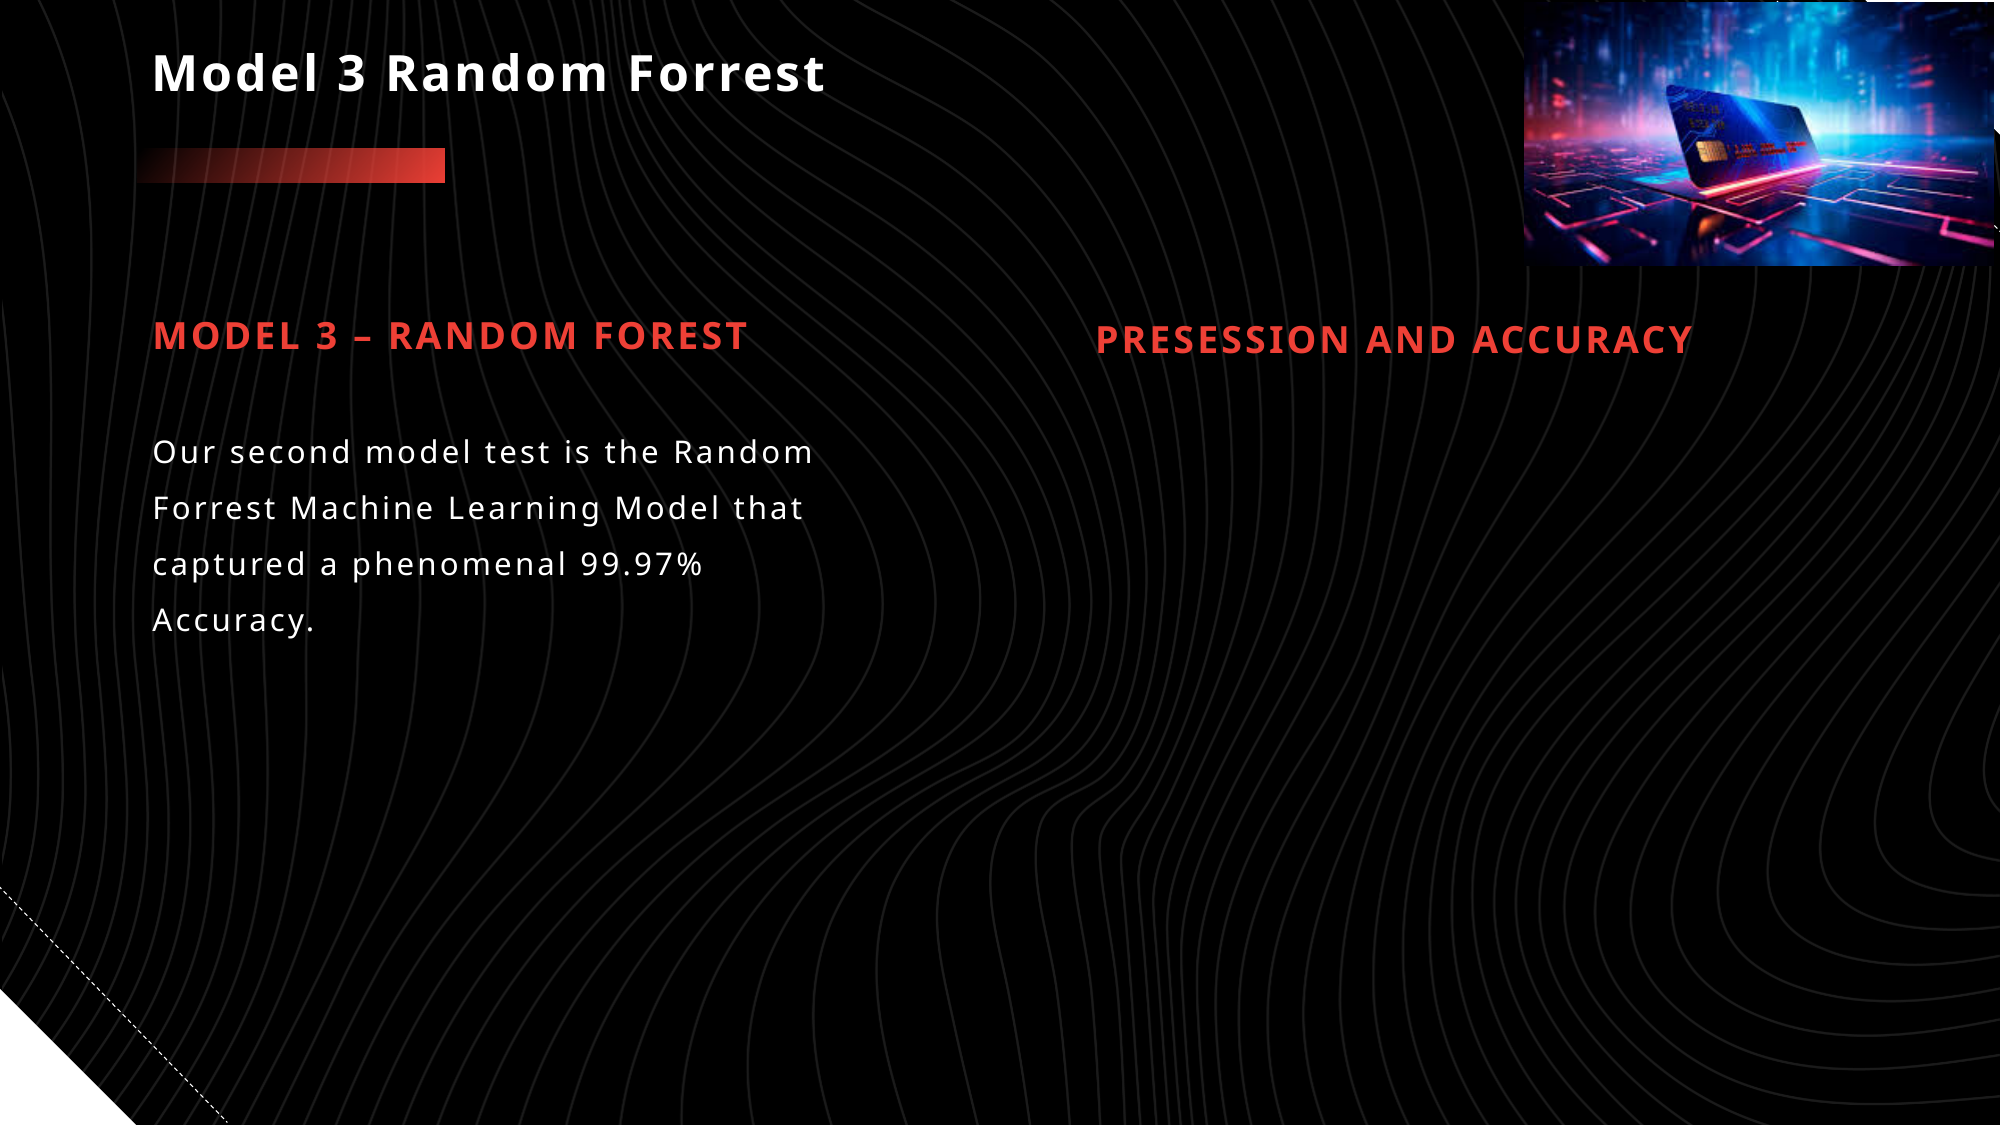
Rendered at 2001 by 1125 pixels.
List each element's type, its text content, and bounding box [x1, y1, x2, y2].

list Our second model test is the Random Forrest Machine Learning Model that captured a phenomenal 99.97% Accuracy. [137, 405, 890, 914]
title Model 3 Random Forrest [136, 27, 1524, 124]
picture [1524, 2, 1994, 266]
list Model 3 – Random forest [137, 265, 865, 381]
list Presession and Accuracy [1080, 269, 1808, 385]
picture [1798, 47, 1807, 70]
